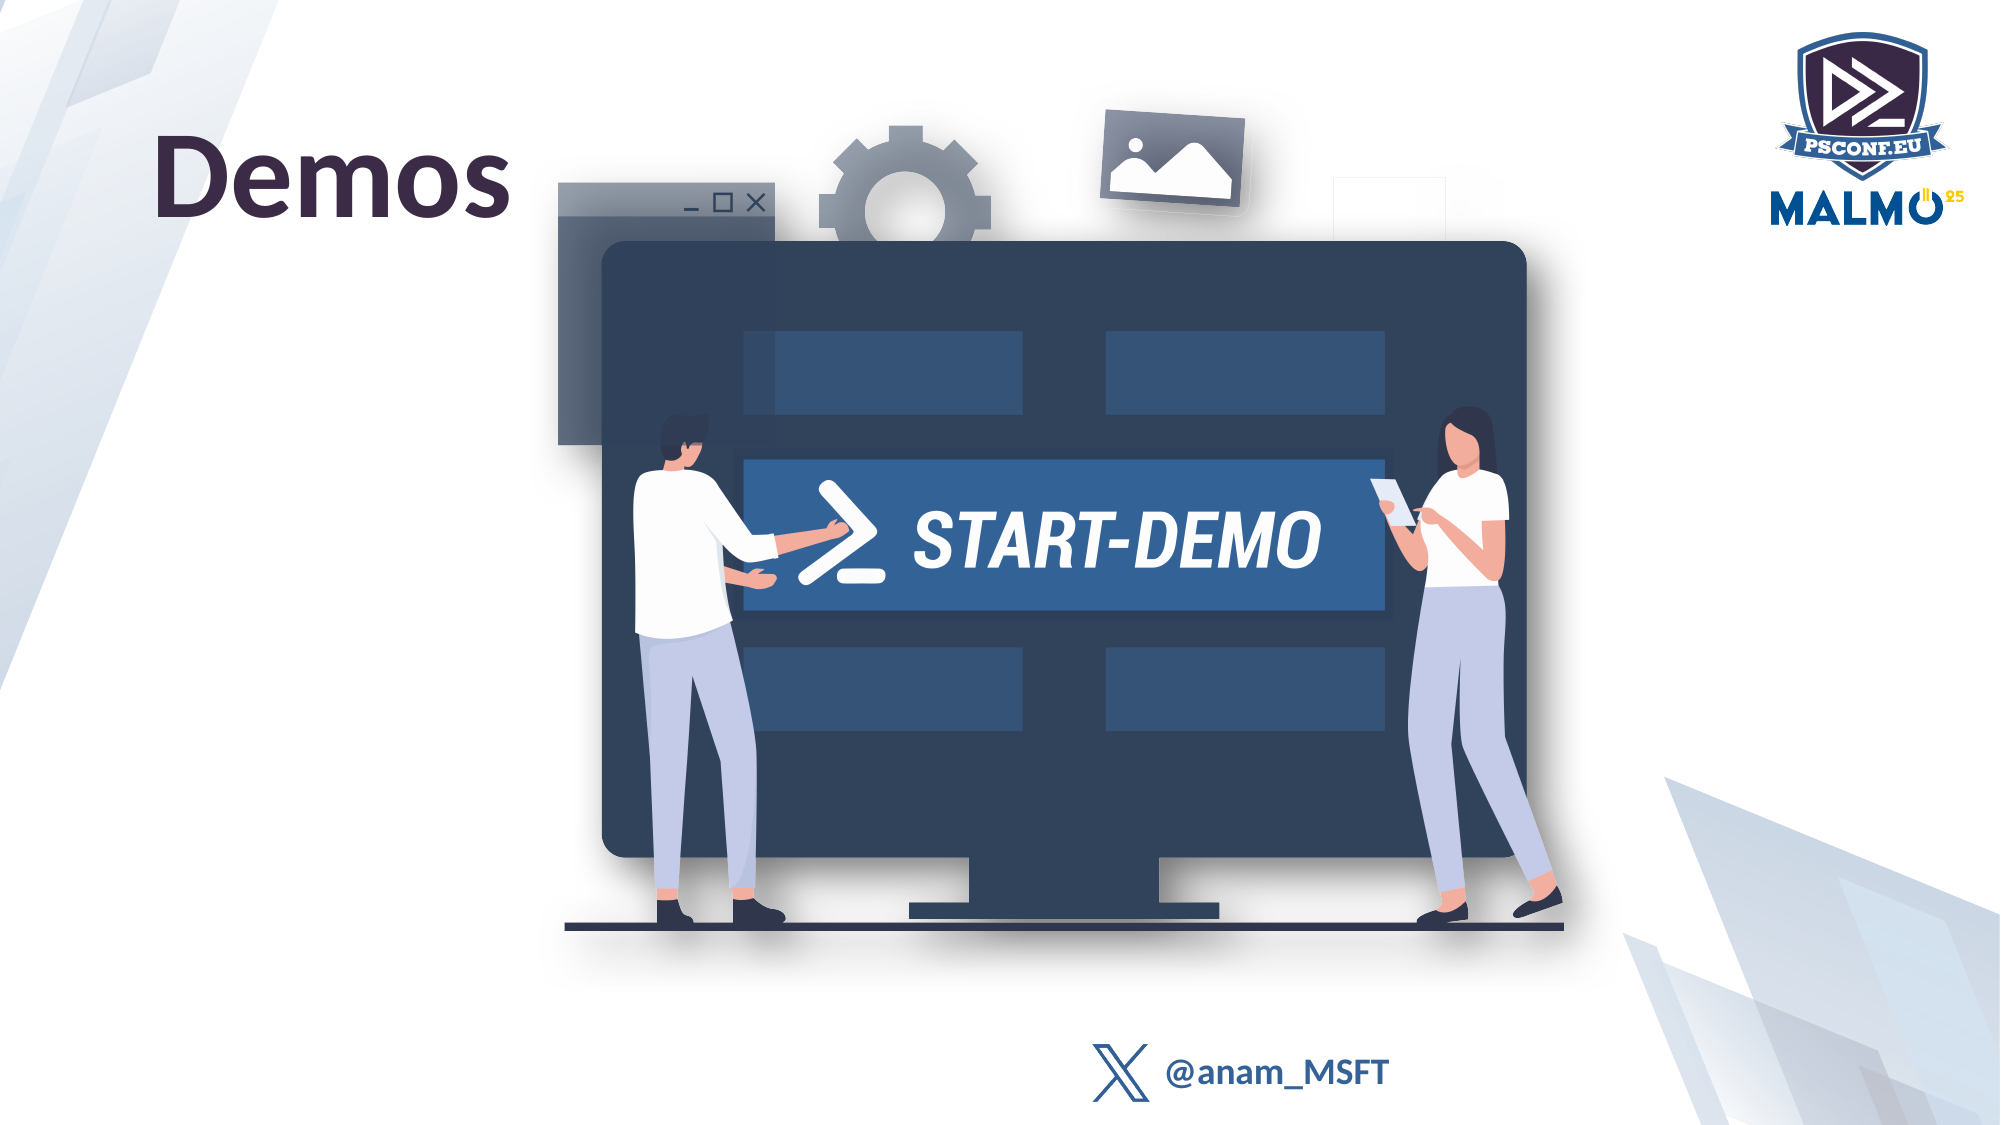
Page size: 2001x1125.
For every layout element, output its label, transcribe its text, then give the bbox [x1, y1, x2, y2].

title Demos [136, 86, 1862, 252]
picture [0, 0, 2000, 1125]
